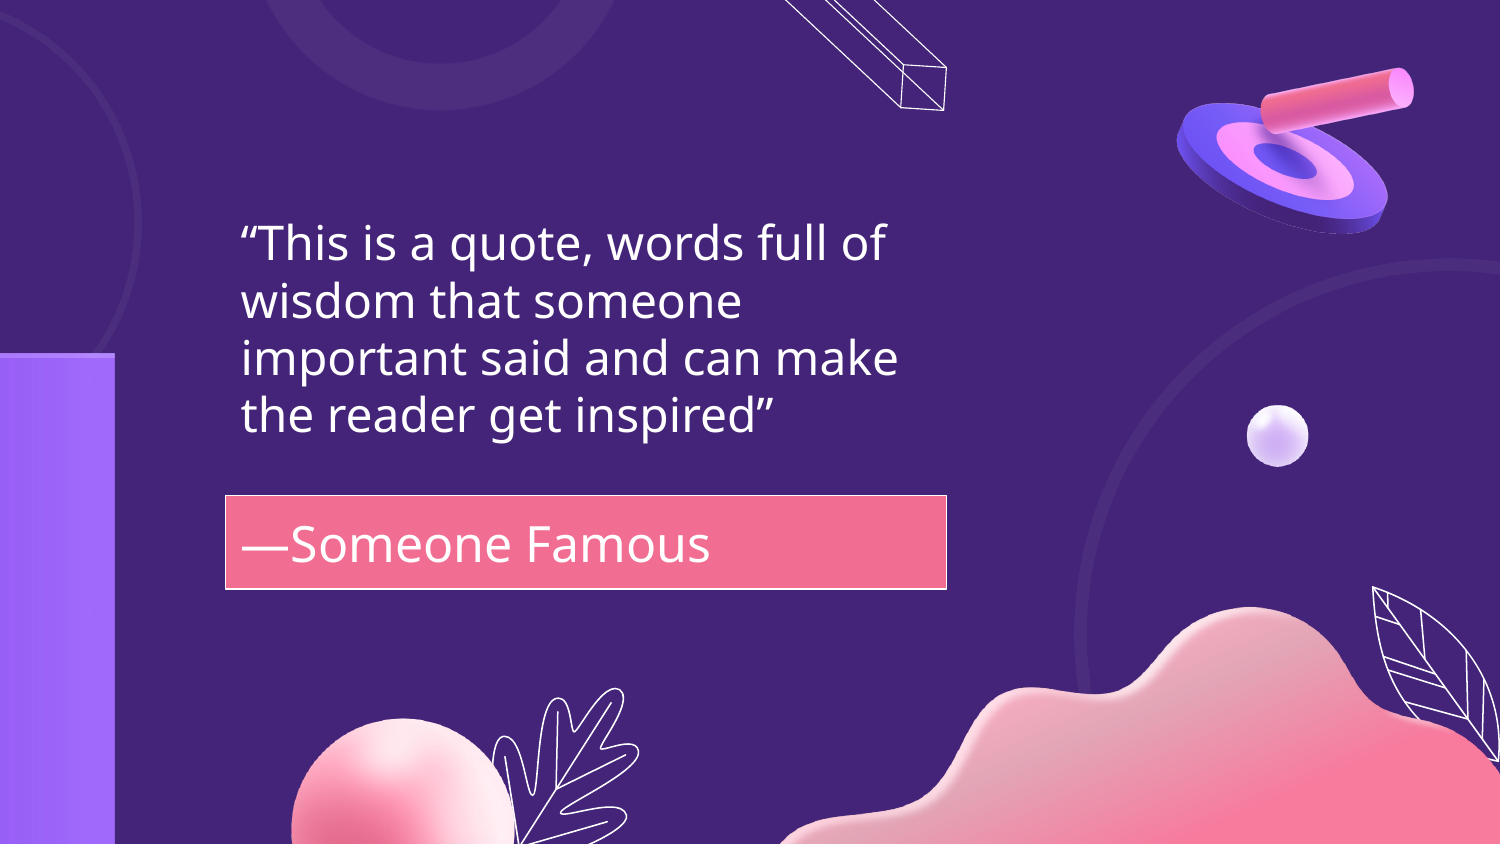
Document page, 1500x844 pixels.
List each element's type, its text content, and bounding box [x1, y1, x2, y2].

picture [723, 523, 1500, 844]
title —Someone Famous [225, 495, 947, 590]
picture [1156, 21, 1439, 309]
title “This is a quote, words full of wisdom that someone important said and can make the reader get inspired” [225, 207, 947, 449]
picture [233, 678, 550, 844]
picture [1214, 374, 1340, 501]
picture [0, 352, 115, 844]
